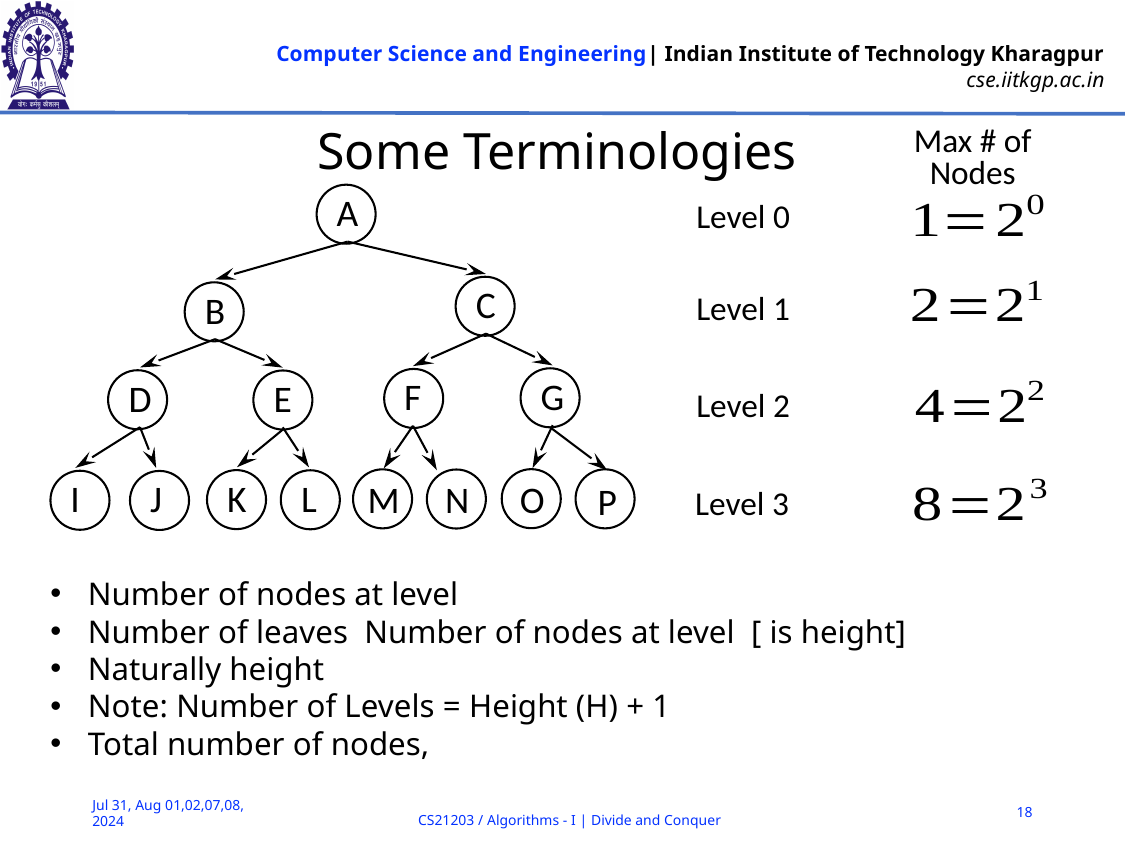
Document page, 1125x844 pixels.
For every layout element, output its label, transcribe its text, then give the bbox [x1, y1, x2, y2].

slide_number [77, 798, 236, 844]
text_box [50, 181, 635, 531]
slide_number 18 [992, 790, 1048, 836]
footer CS21203 / Algorithms - I | Divide and Conquer [236, 798, 904, 844]
text_box Max # of Nodes [899, 120, 1047, 199]
text_box Level 2 [681, 376, 805, 432]
title Some Terminologies [35, 78, 1078, 221]
text_box Level 1 [681, 279, 805, 335]
text_box Level 3 [680, 474, 804, 530]
text_box Level 0 [681, 187, 805, 243]
picture [1, 1, 74, 110]
